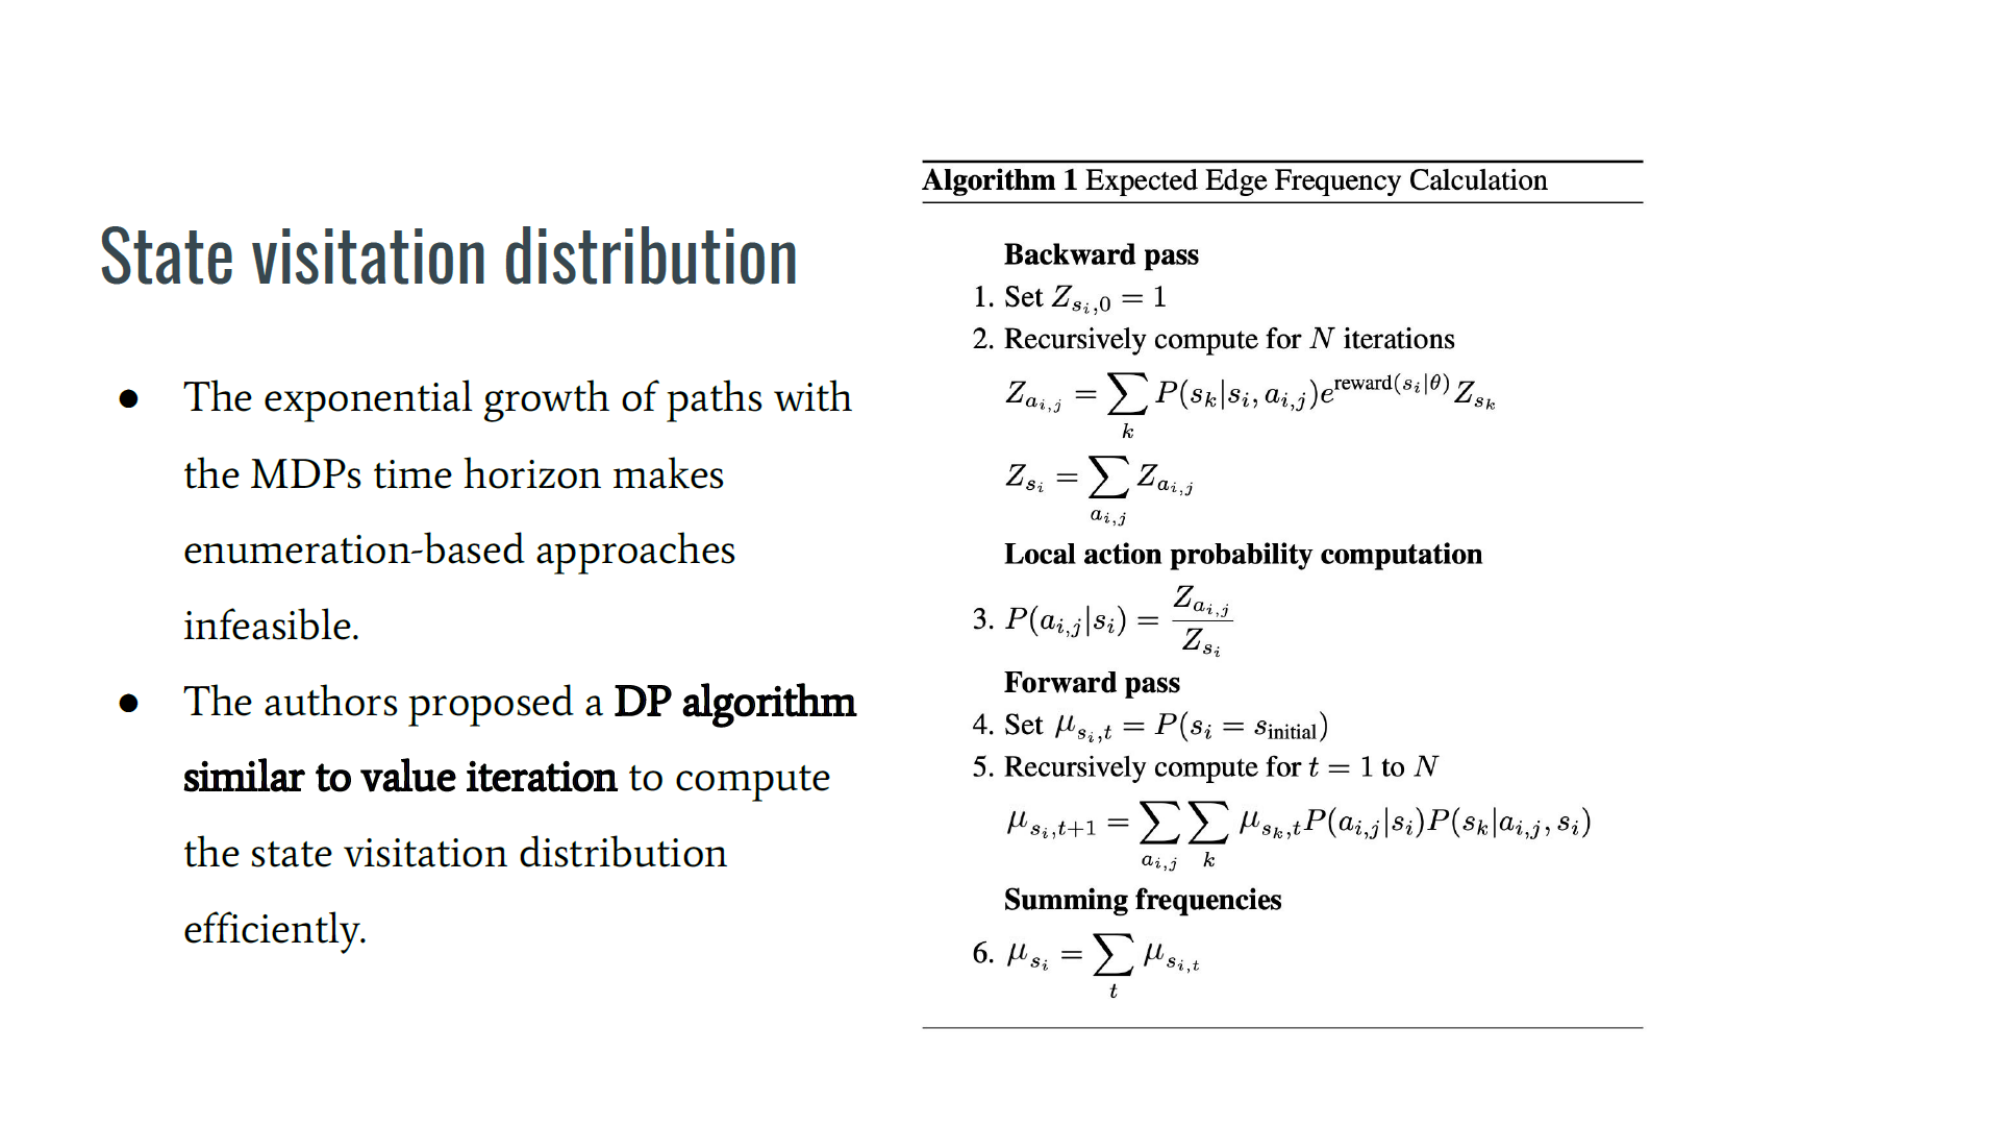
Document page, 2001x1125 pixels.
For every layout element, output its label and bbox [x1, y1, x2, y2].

picture [65, 154, 1690, 1044]
